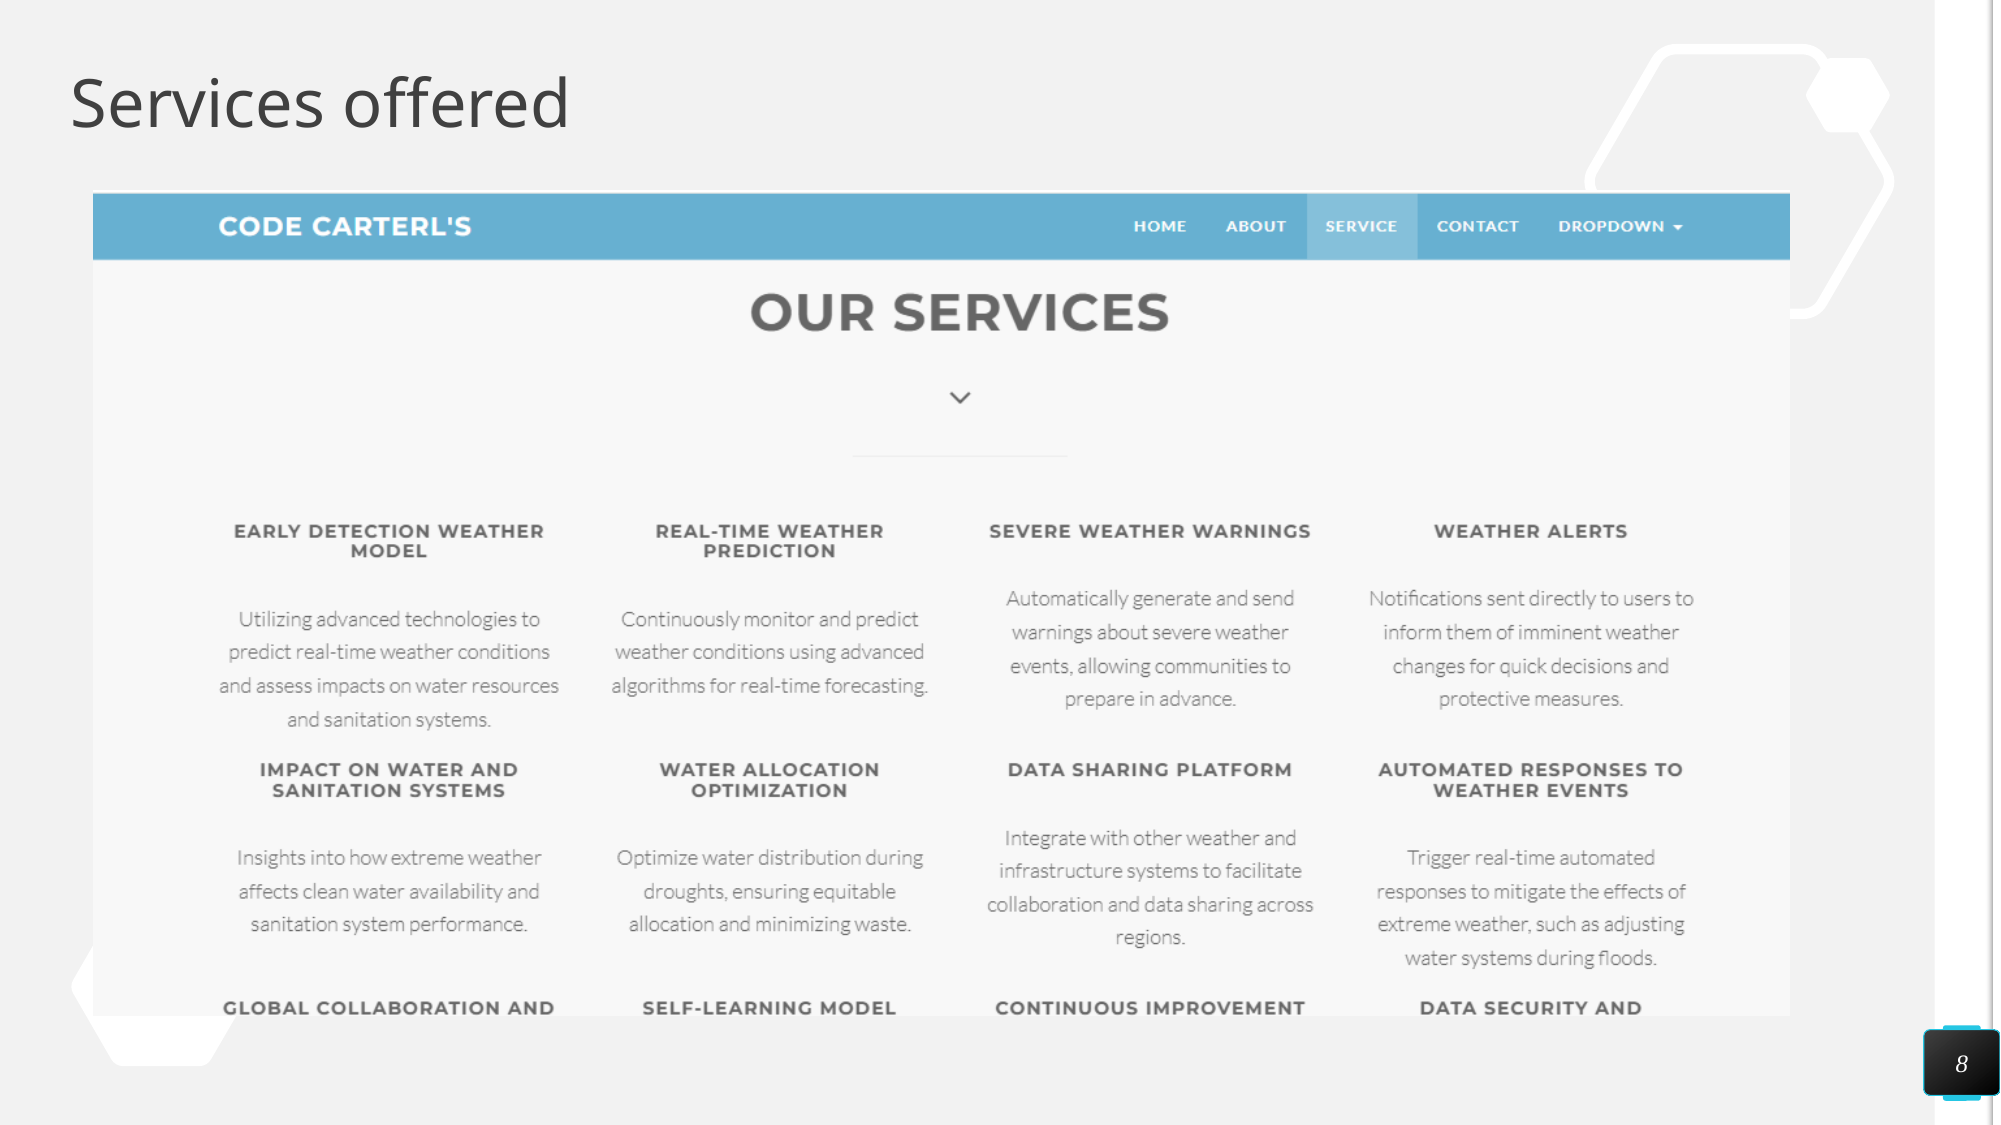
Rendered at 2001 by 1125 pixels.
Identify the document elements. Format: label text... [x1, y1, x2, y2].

title Services offered [70, 70, 1930, 142]
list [93, 190, 1790, 1016]
slide_number 8 [1923, 1029, 2000, 1096]
